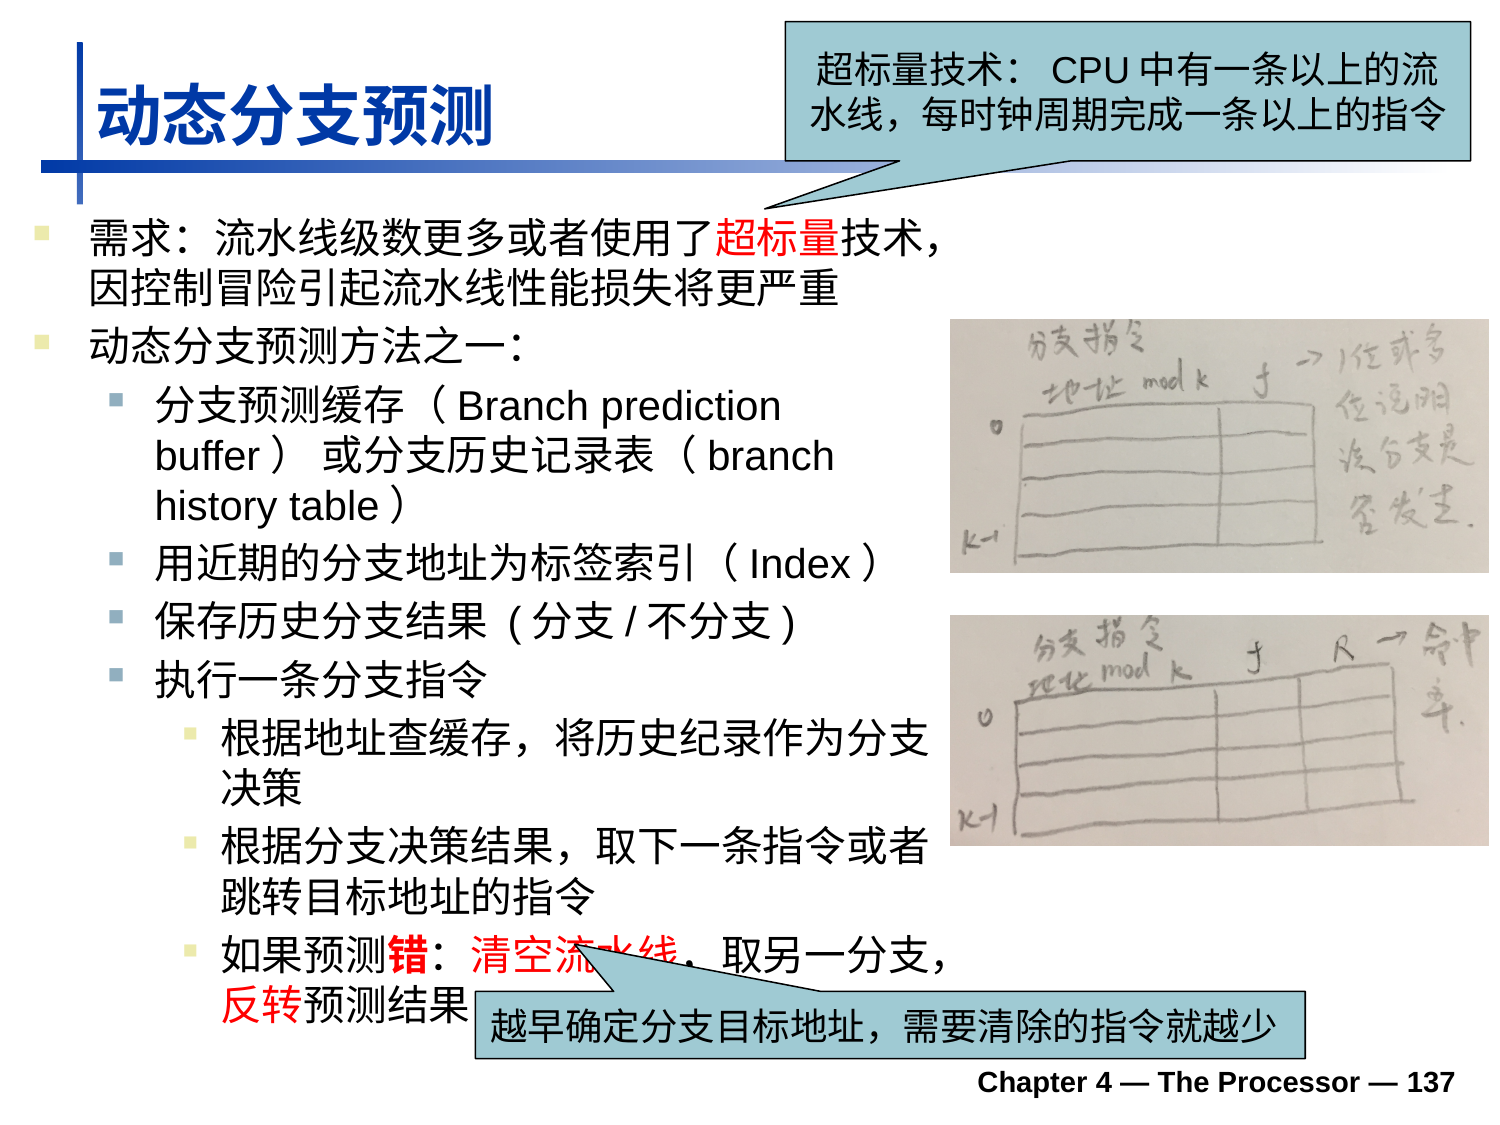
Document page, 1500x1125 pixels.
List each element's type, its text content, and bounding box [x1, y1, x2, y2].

text_box 越早确定分支目标地址，需要清除的指令就越少 [475, 944, 1306, 1059]
table_cell 3 [700, 161, 706, 173]
picture [950, 615, 1490, 847]
table_cell Yes [667, 161, 672, 173]
footer Chapter 4 — The Processor — 137 [277, 1046, 1471, 1106]
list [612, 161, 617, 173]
picture [950, 319, 1490, 573]
table_cell 3 [722, 161, 726, 173]
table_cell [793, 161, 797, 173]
list 需求：流水线级数更多或者使用了超标量技术，因控制冒险引起流水线性能损失将更严重 动态分支预测方法之一： 分支预测缓存（Branch prediction buffer） 或分支历史记录表（branch history table） 用近期的分支地址为标签索引（Index） 保存历史分支结果 (分支/不分支) 执行一条分支指令 根据地址查缓存，将历史纪录作为分支决策 根据分支决策结果，取下一条指令或者跳转目标地址的指令 如果预测错：清空流水线，取另一分支，反转预测结果 [17, 204, 963, 916]
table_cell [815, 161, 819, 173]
title 动态分支预测 [80, 64, 785, 161]
text_box 超标量技术：CPU中有一条以上的流水线，每时钟周期完成一条以上的指令 [764, 21, 1471, 209]
